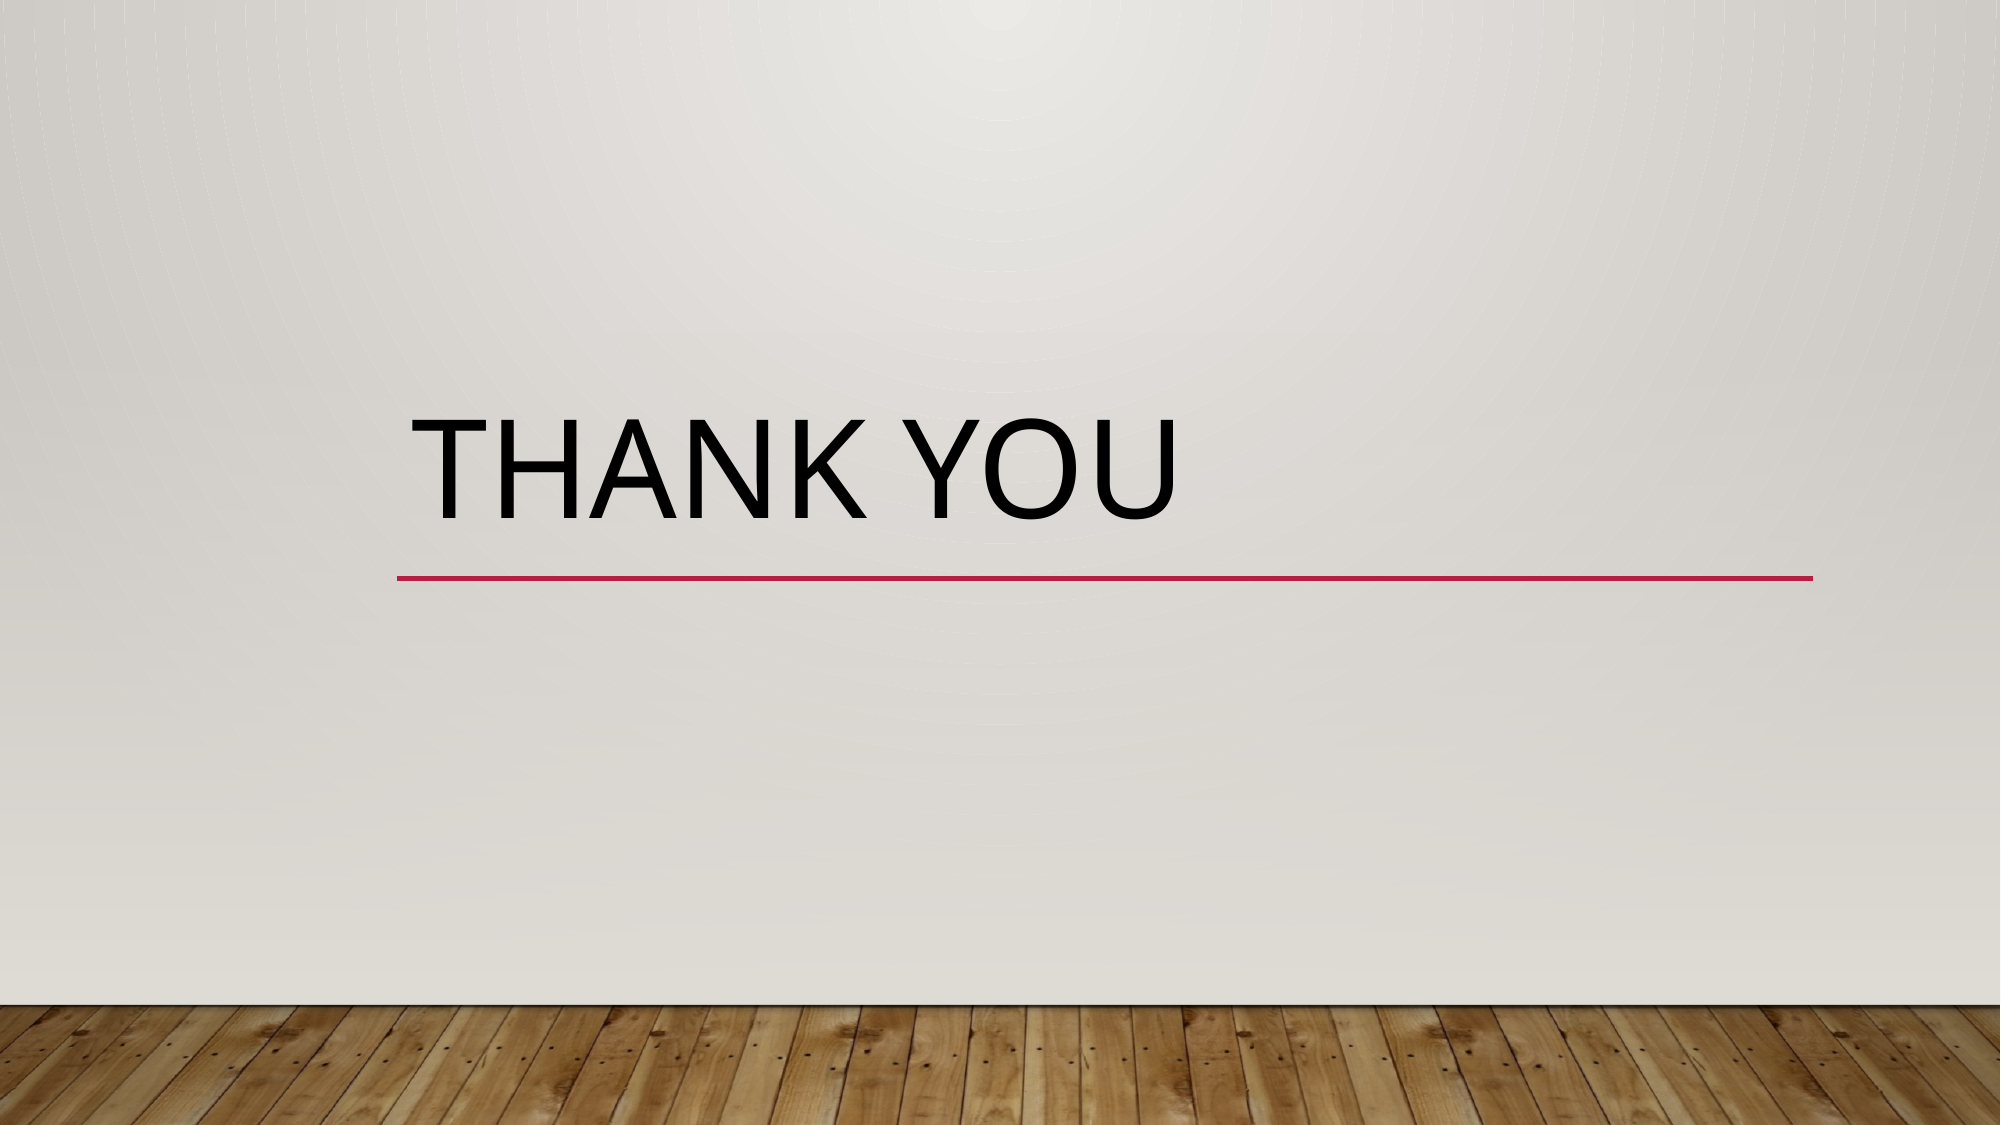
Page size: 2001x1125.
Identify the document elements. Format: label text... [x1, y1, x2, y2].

title Thank you [396, 131, 1814, 549]
picture [0, 1005, 2000, 1125]
